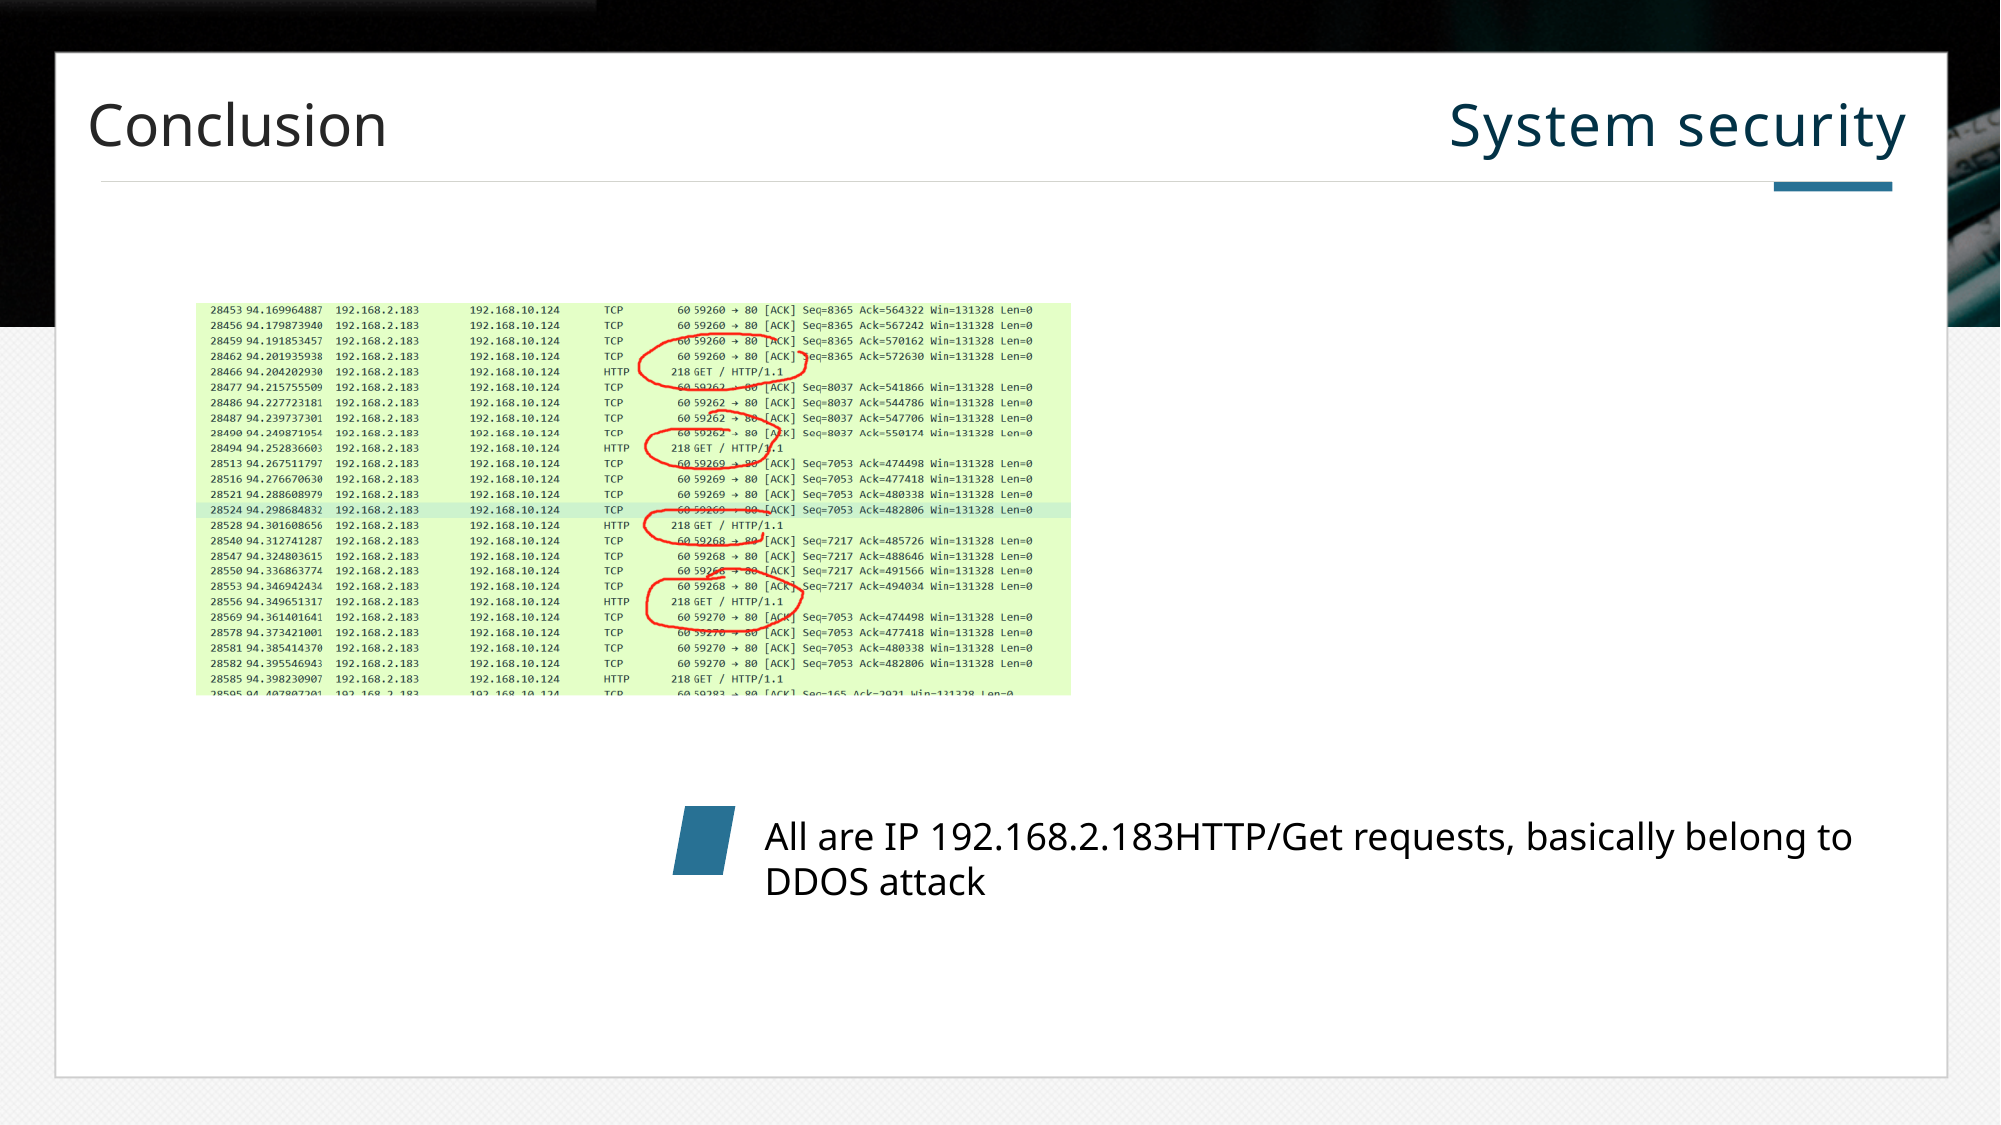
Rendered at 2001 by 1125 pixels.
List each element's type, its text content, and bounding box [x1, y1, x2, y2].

text_box System security [1435, 80, 1922, 166]
text_box [671, 805, 737, 876]
text_box Conclusion [72, 80, 404, 166]
picture [0, 0, 2000, 1125]
text_box All are IP 192.168.2.183HTTP/Get requests, basically belong to DDOS attack [749, 806, 1950, 911]
